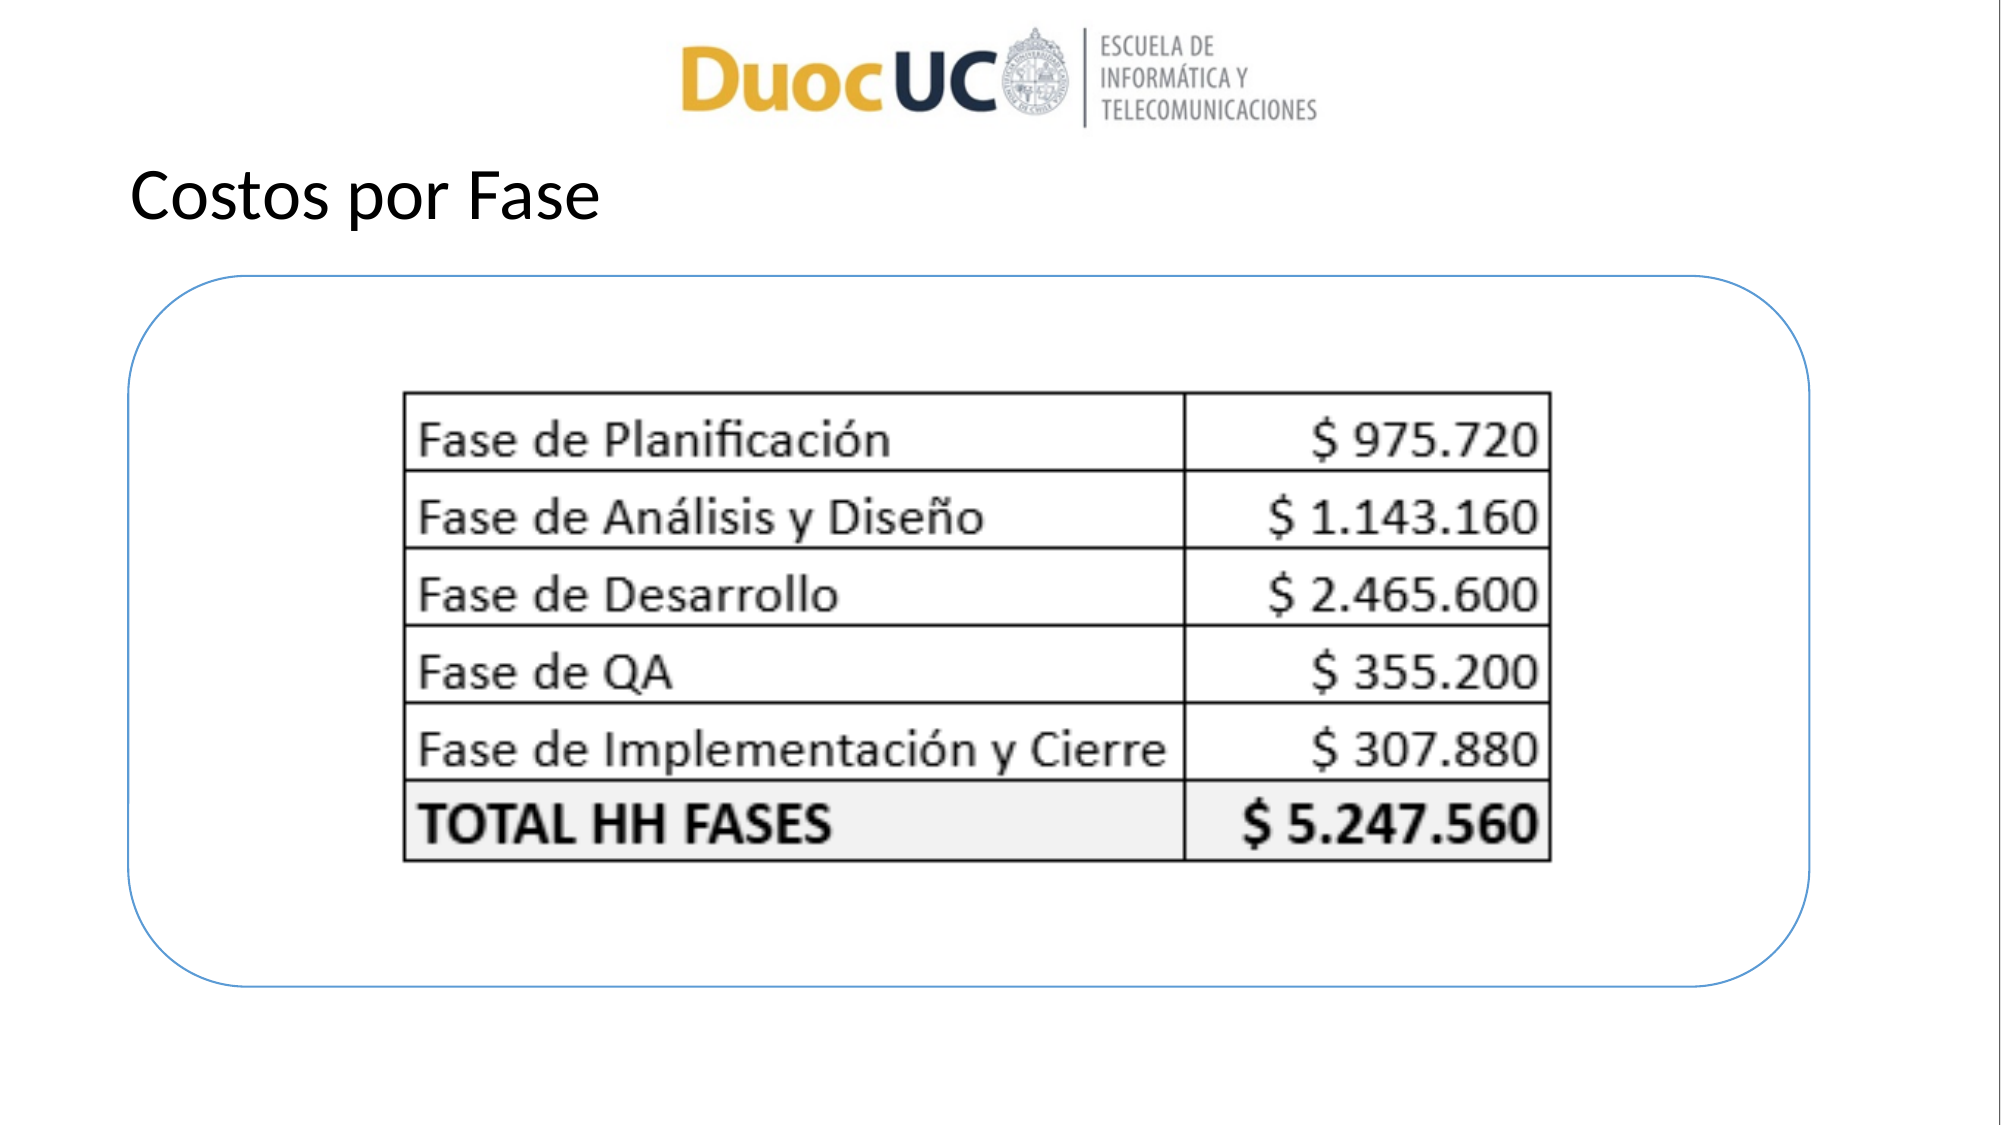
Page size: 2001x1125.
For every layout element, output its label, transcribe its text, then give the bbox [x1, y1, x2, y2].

title Costos por Fase [115, 147, 1841, 244]
text_box [128, 275, 1810, 987]
picture [0, 0, 2001, 1125]
